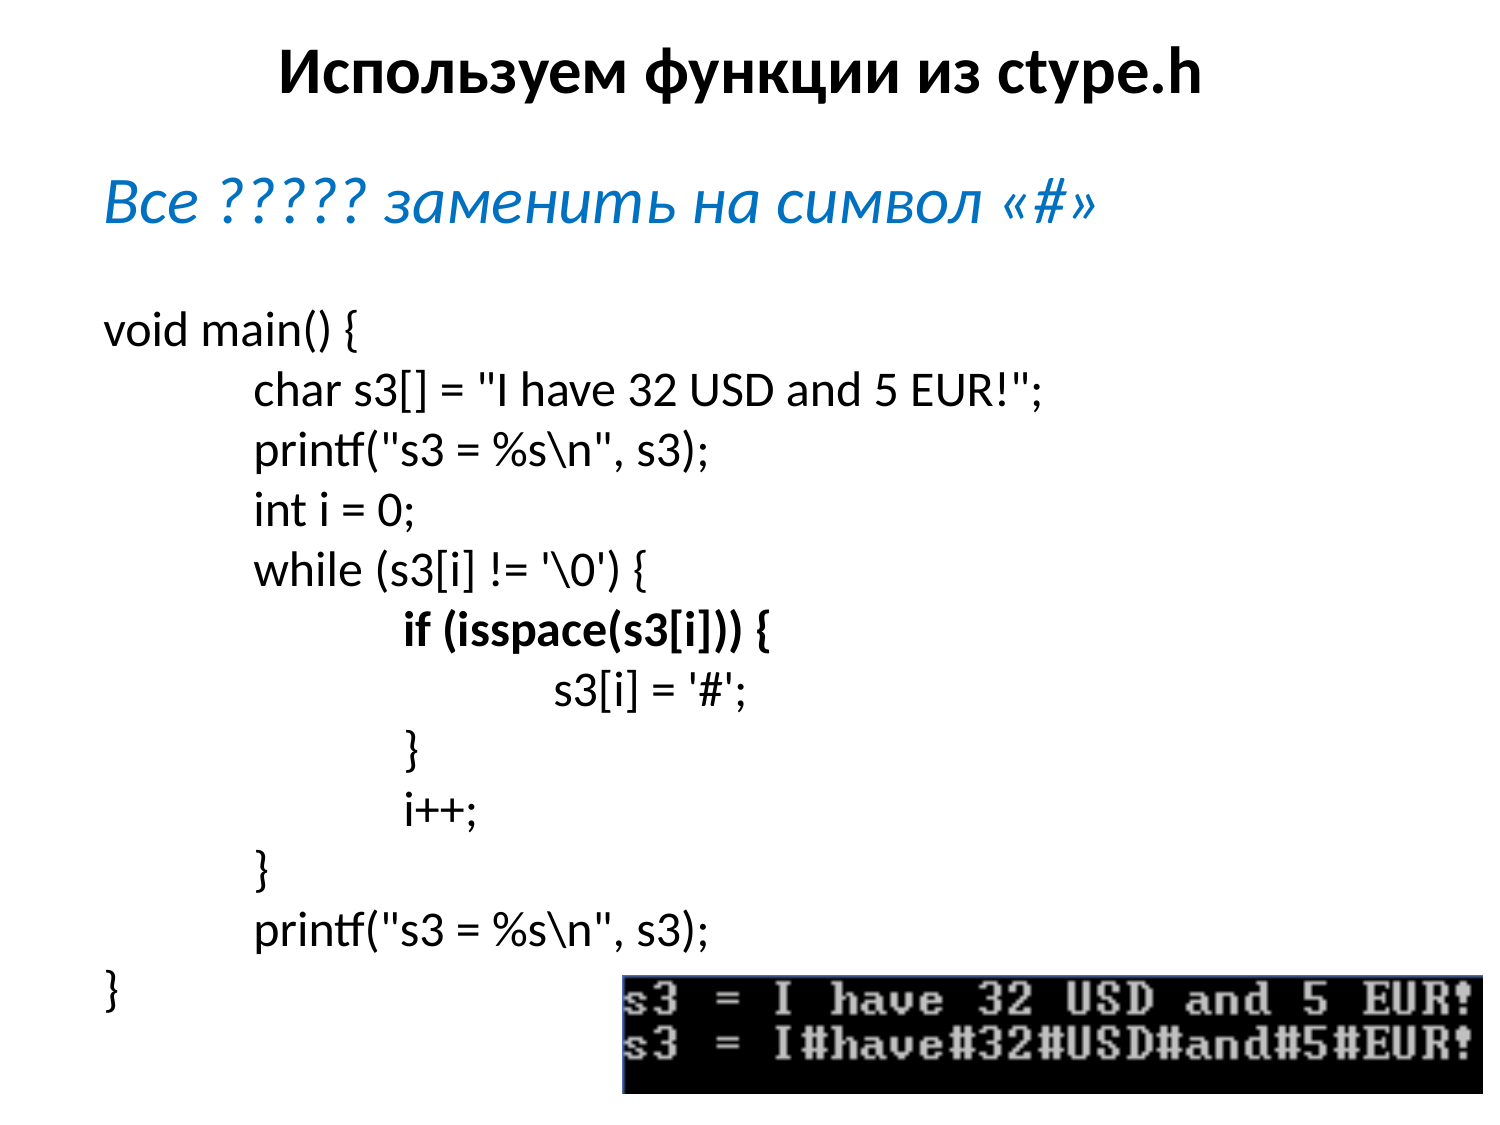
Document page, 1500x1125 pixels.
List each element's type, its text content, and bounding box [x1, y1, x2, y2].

text_box Все ????? заменить на символ «#» void main() { char s3[] = "I have 32 USD and 5 EUR!"; printf("s3 = %s\n", s3); int i = 0; while (s3[i] != '\0') { if (isspace(s3[i])) { s3[i] = '#'; } i++; } printf("s3 = %s\n", s3); } [88, 148, 1436, 1024]
title Используем функции из ctype.h [0, 19, 1483, 114]
picture [621, 975, 1483, 1095]
